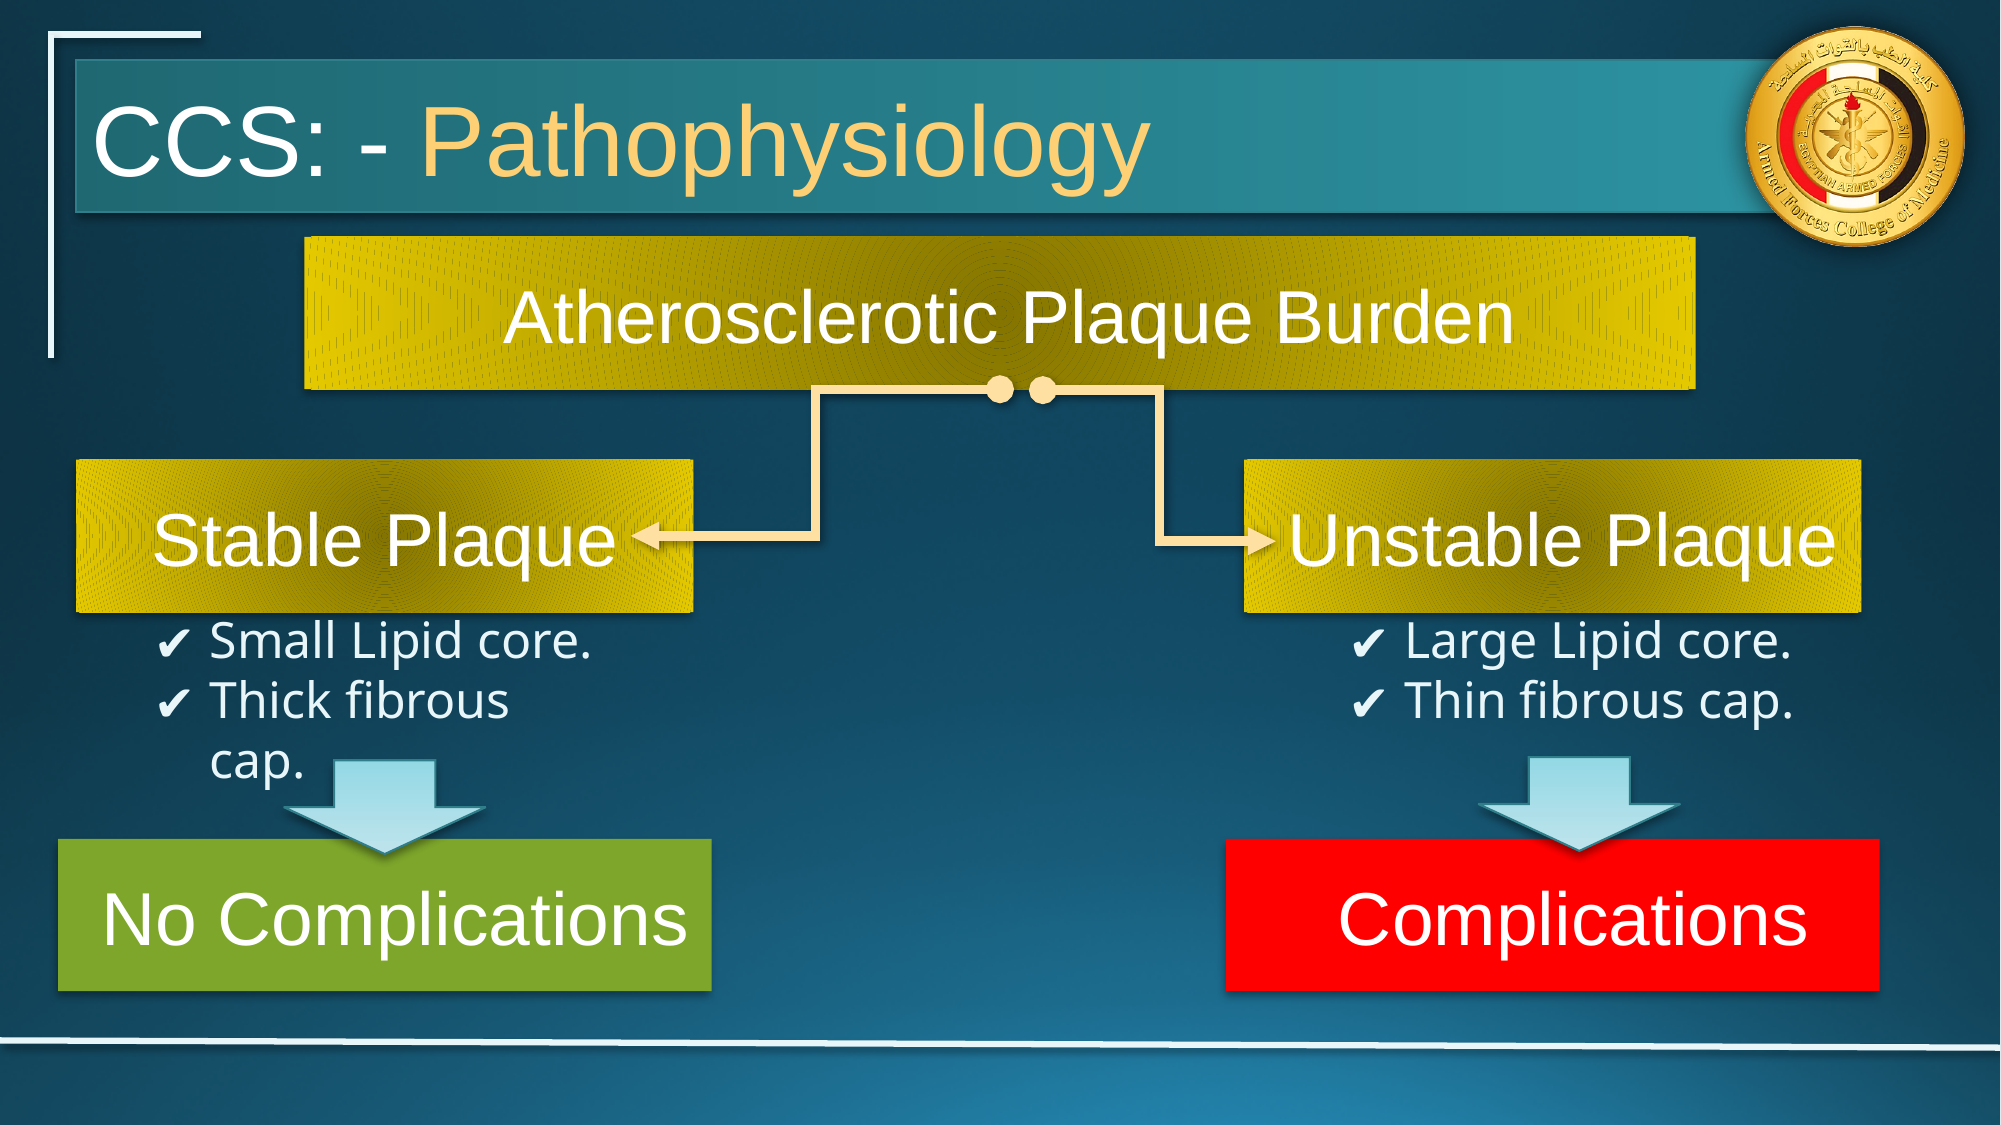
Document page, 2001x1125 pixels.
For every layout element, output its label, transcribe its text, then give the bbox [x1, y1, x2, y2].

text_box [0, 1040, 2000, 1048]
text_box [1478, 757, 1681, 851]
picture [0, 0, 2001, 1125]
text_box CCS: - Pathophysiology [76, 60, 1722, 213]
text_box No Complications [58, 838, 712, 992]
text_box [75, 459, 694, 738]
text_box [283, 760, 486, 855]
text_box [1243, 459, 1862, 738]
text_box Atherosclerotic Plaque Burden [304, 236, 1696, 390]
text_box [1042, 389, 1277, 542]
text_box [630, 389, 1001, 537]
text_box Complications [1226, 838, 1880, 992]
